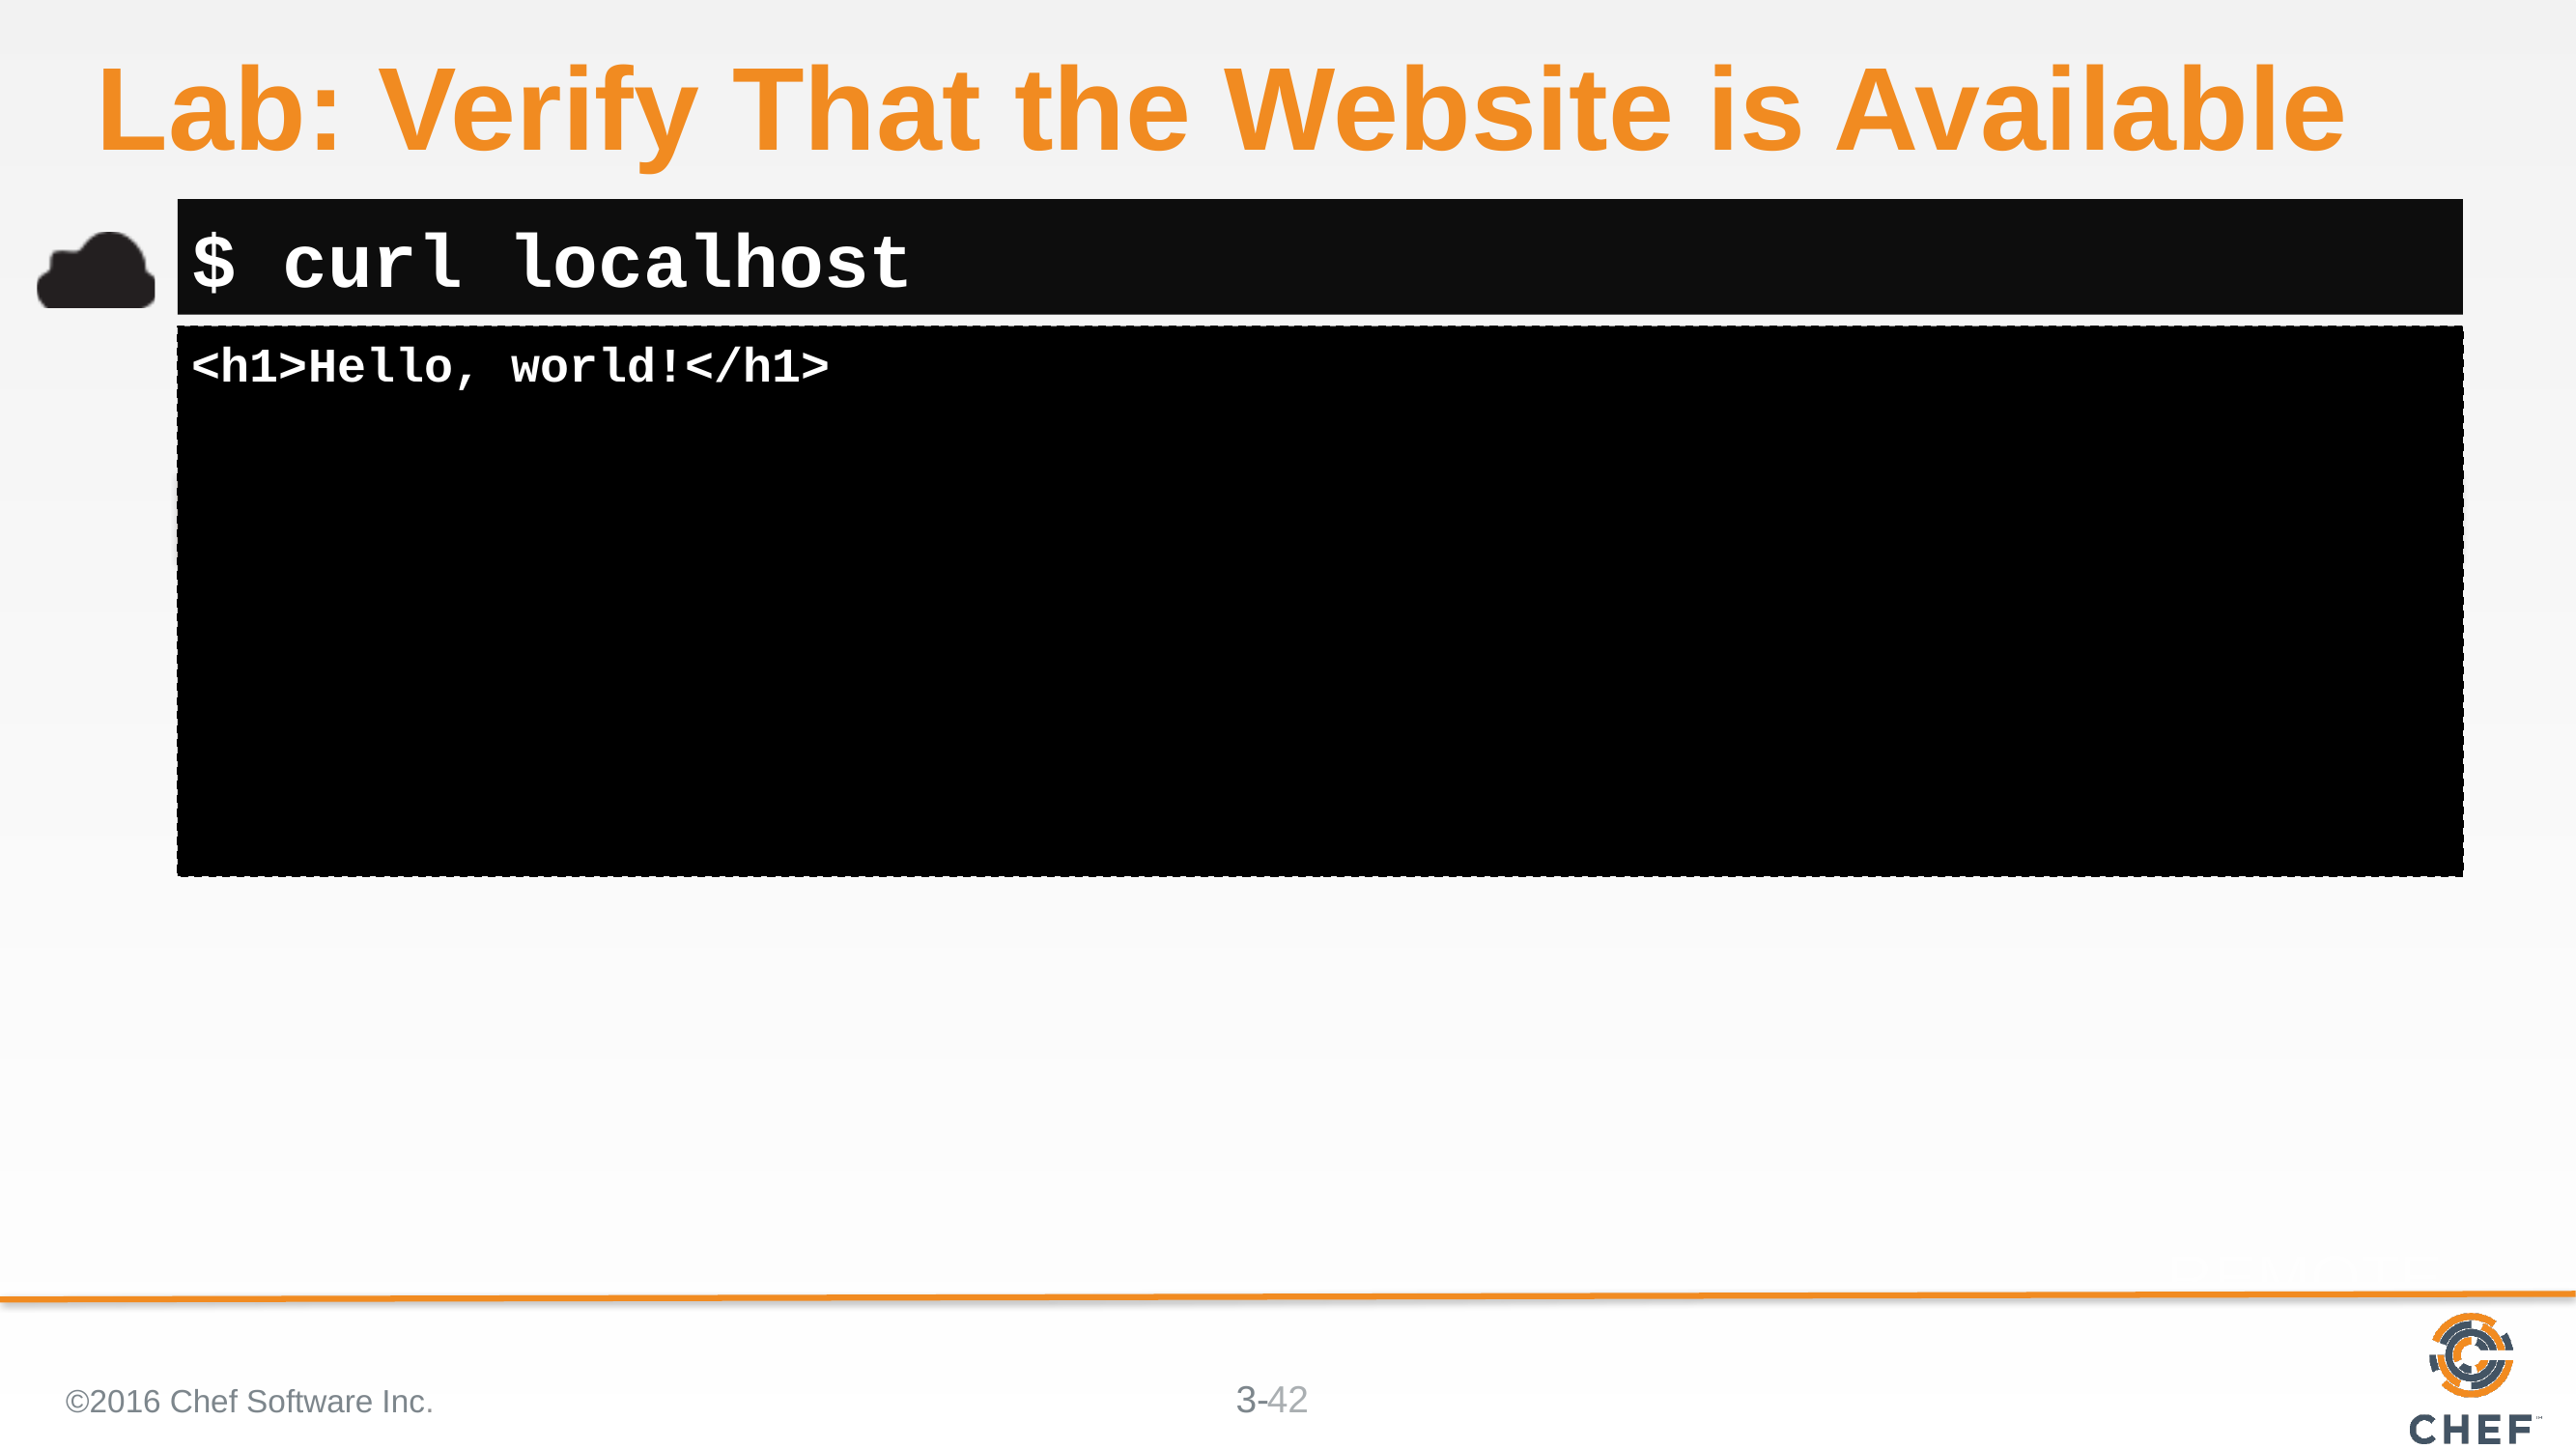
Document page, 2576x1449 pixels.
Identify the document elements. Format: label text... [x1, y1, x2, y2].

list $ curl localhost [177, 199, 2463, 315]
slide_number 42 [998, 1359, 1578, 1437]
list <h1>Hello, world!</h1> [177, 326, 2464, 877]
footer ©2016 Chef Software Inc. [51, 1359, 952, 1440]
picture [2399, 1297, 2550, 1449]
title Lab: Verify That the Website is Available [96, 48, 2463, 180]
